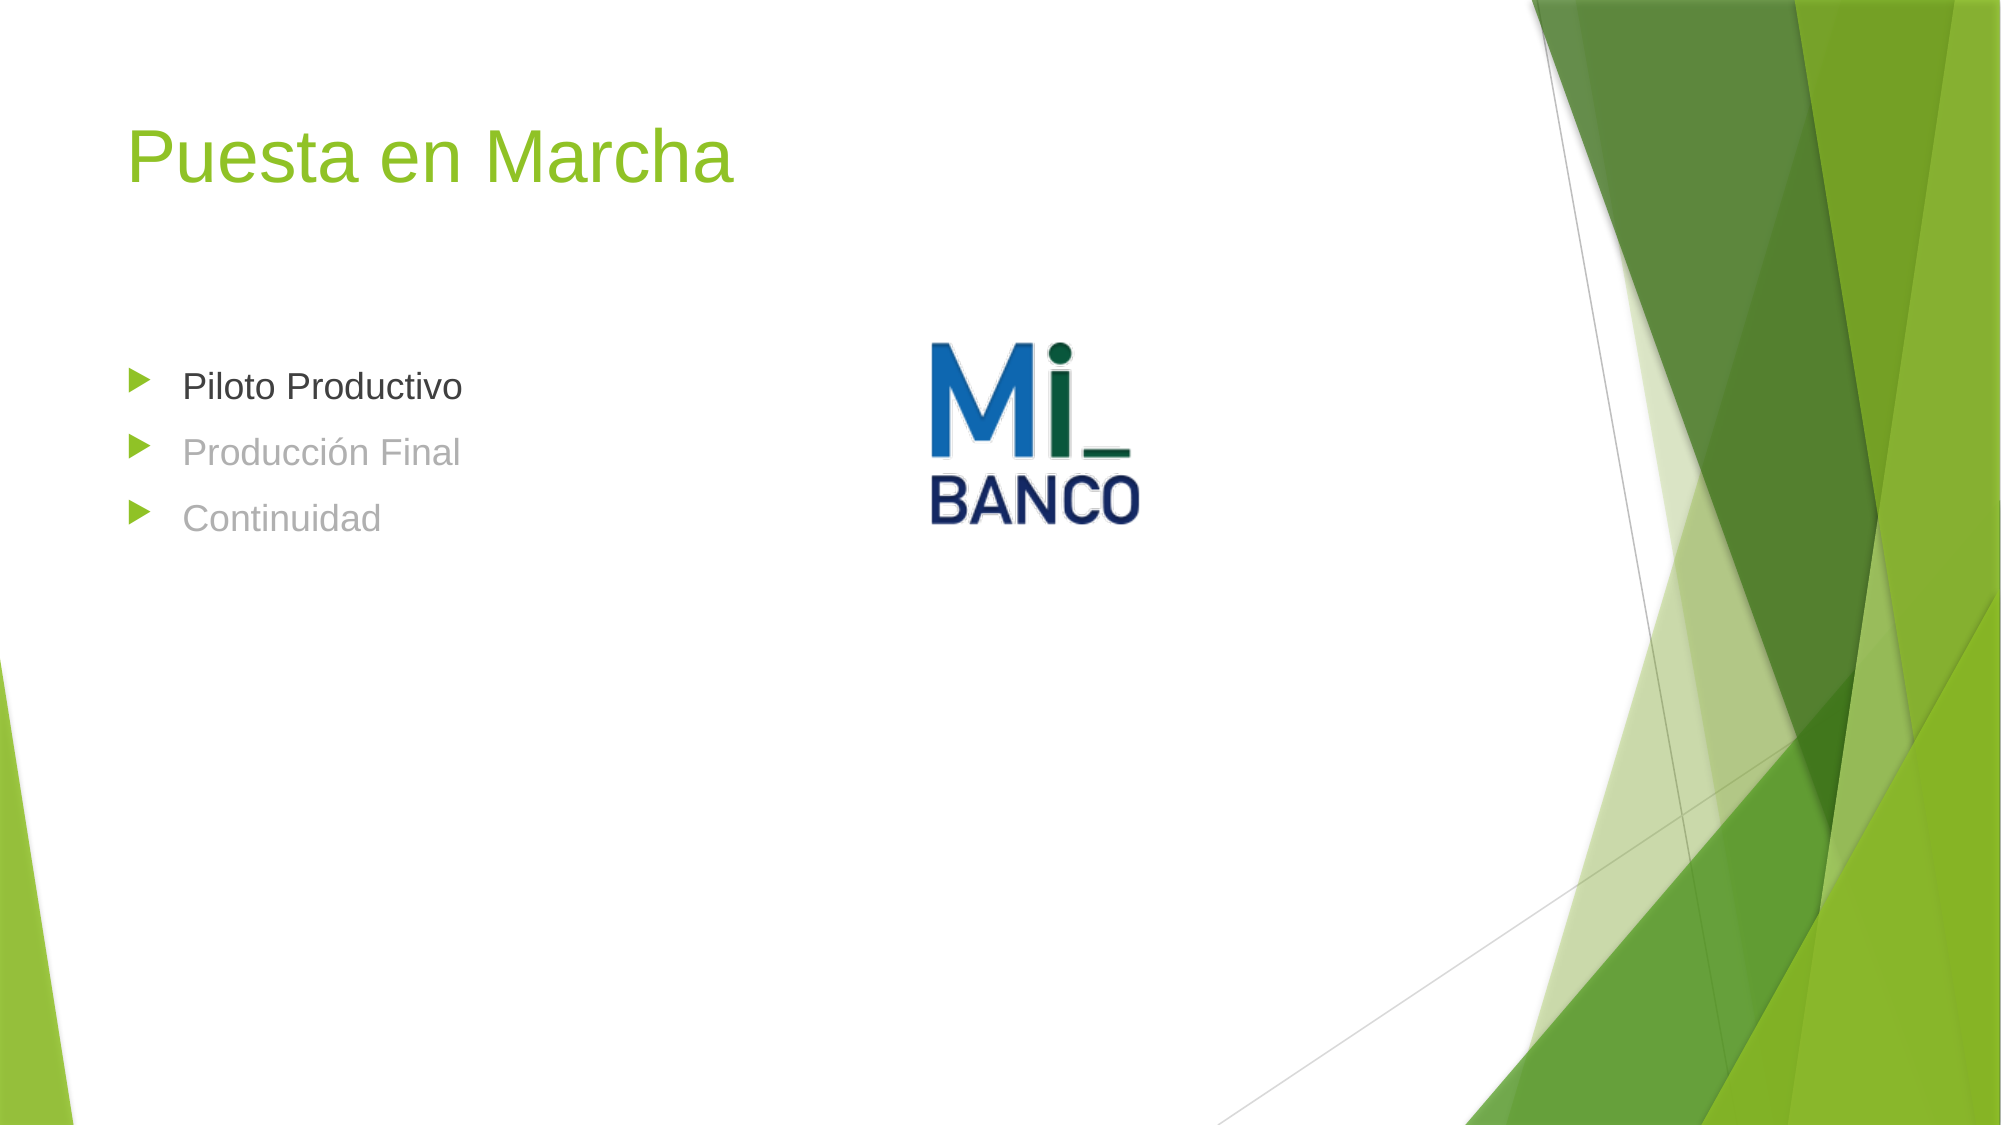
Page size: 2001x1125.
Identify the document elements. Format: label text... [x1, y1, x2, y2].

list Piloto Productivo Producción Final Continuidad [111, 354, 545, 992]
title Puesta en Marcha [111, 99, 1522, 317]
picture [917, 316, 1155, 554]
